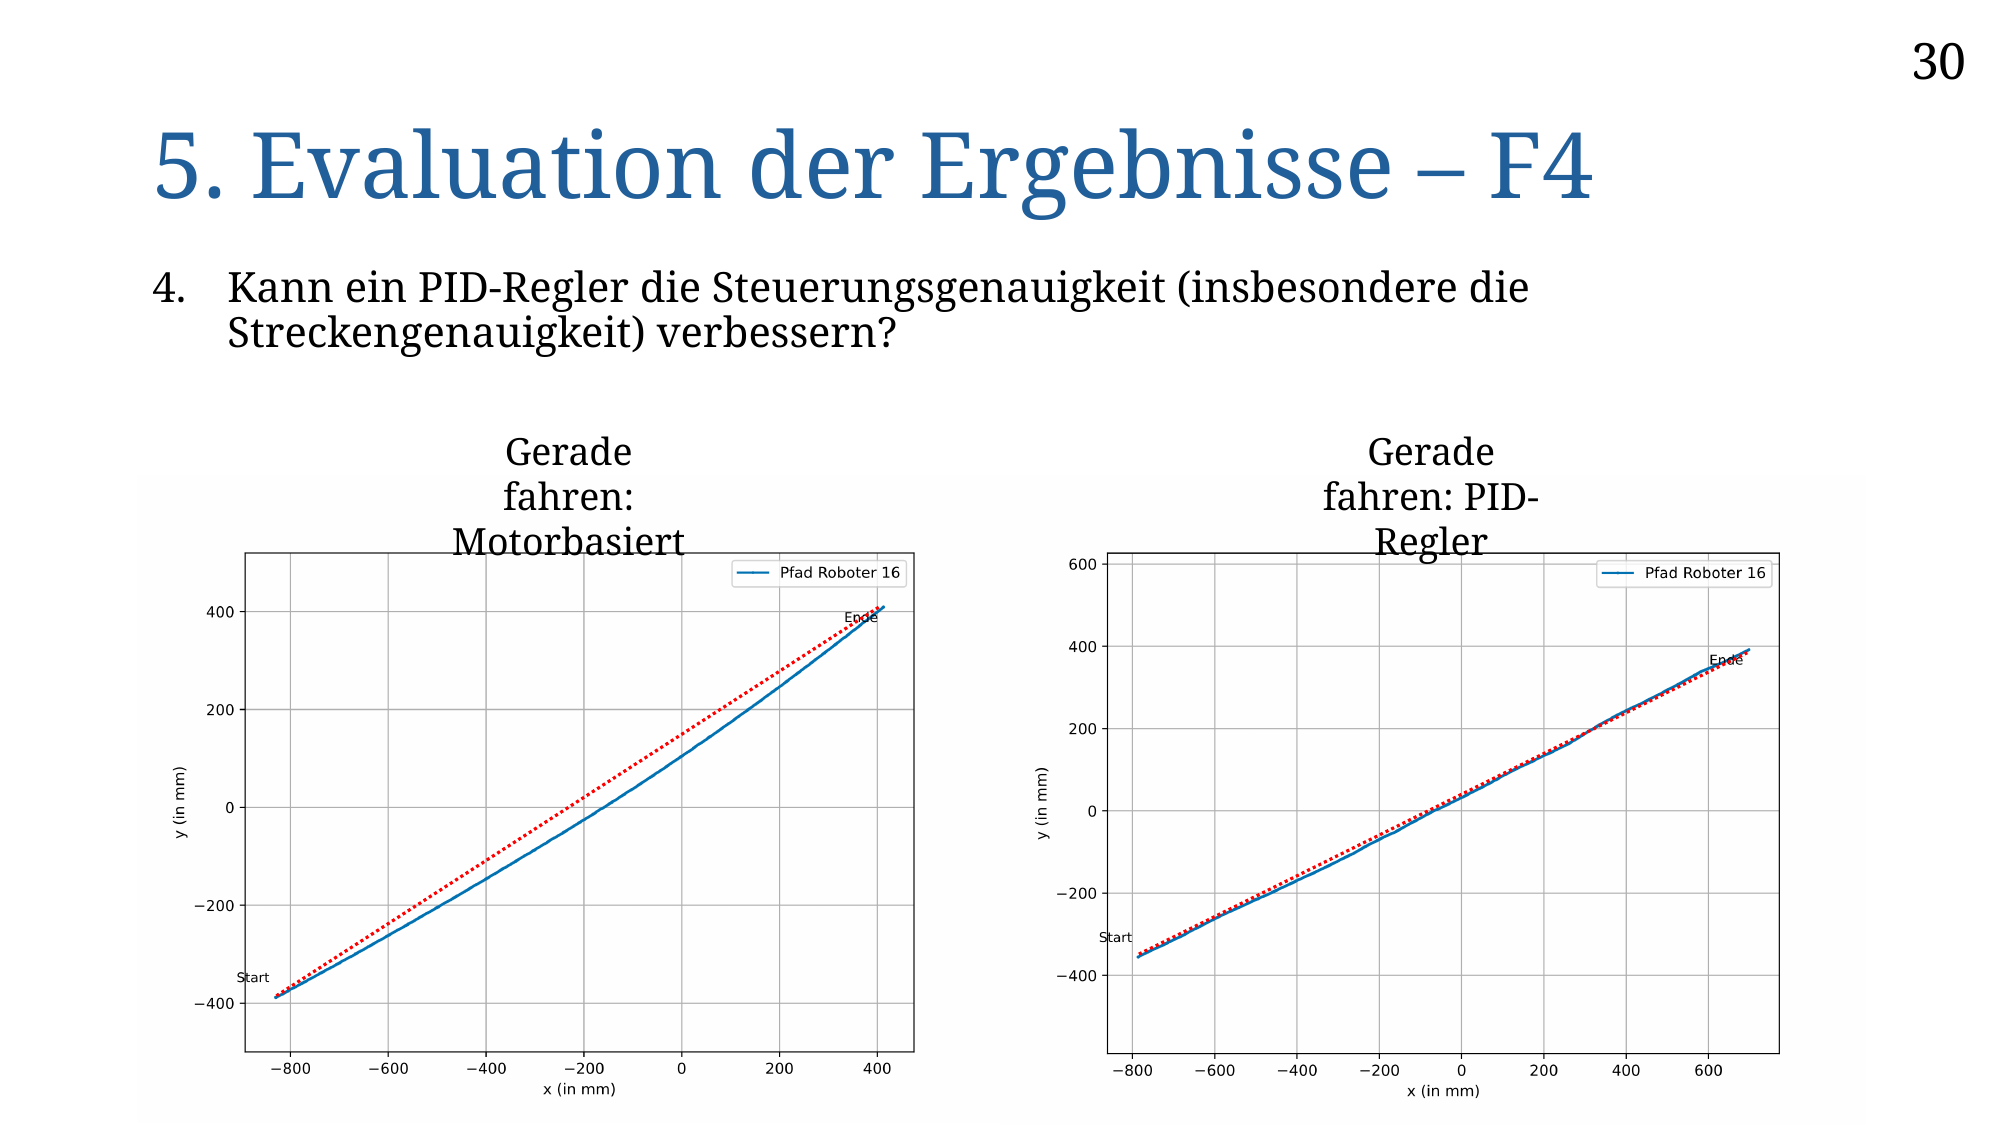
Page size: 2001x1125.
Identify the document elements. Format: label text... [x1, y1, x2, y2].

text_box Gerade fahren: PID-Regler [1292, 420, 1571, 475]
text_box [275, 606, 880, 997]
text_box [1138, 652, 1748, 955]
list Kann ein PID-Regler die Steuerungsgenauigkeit (insbesondere die Streckengenauigkeit) verbessern? [137, 258, 1863, 384]
text_box 30 [1896, 21, 2000, 105]
title 5. Evaluation der Ergebnisse – F4 [137, 59, 1863, 258]
text_box Gerade fahren: Motorbasiert [429, 420, 708, 475]
picture [136, 475, 1866, 1125]
